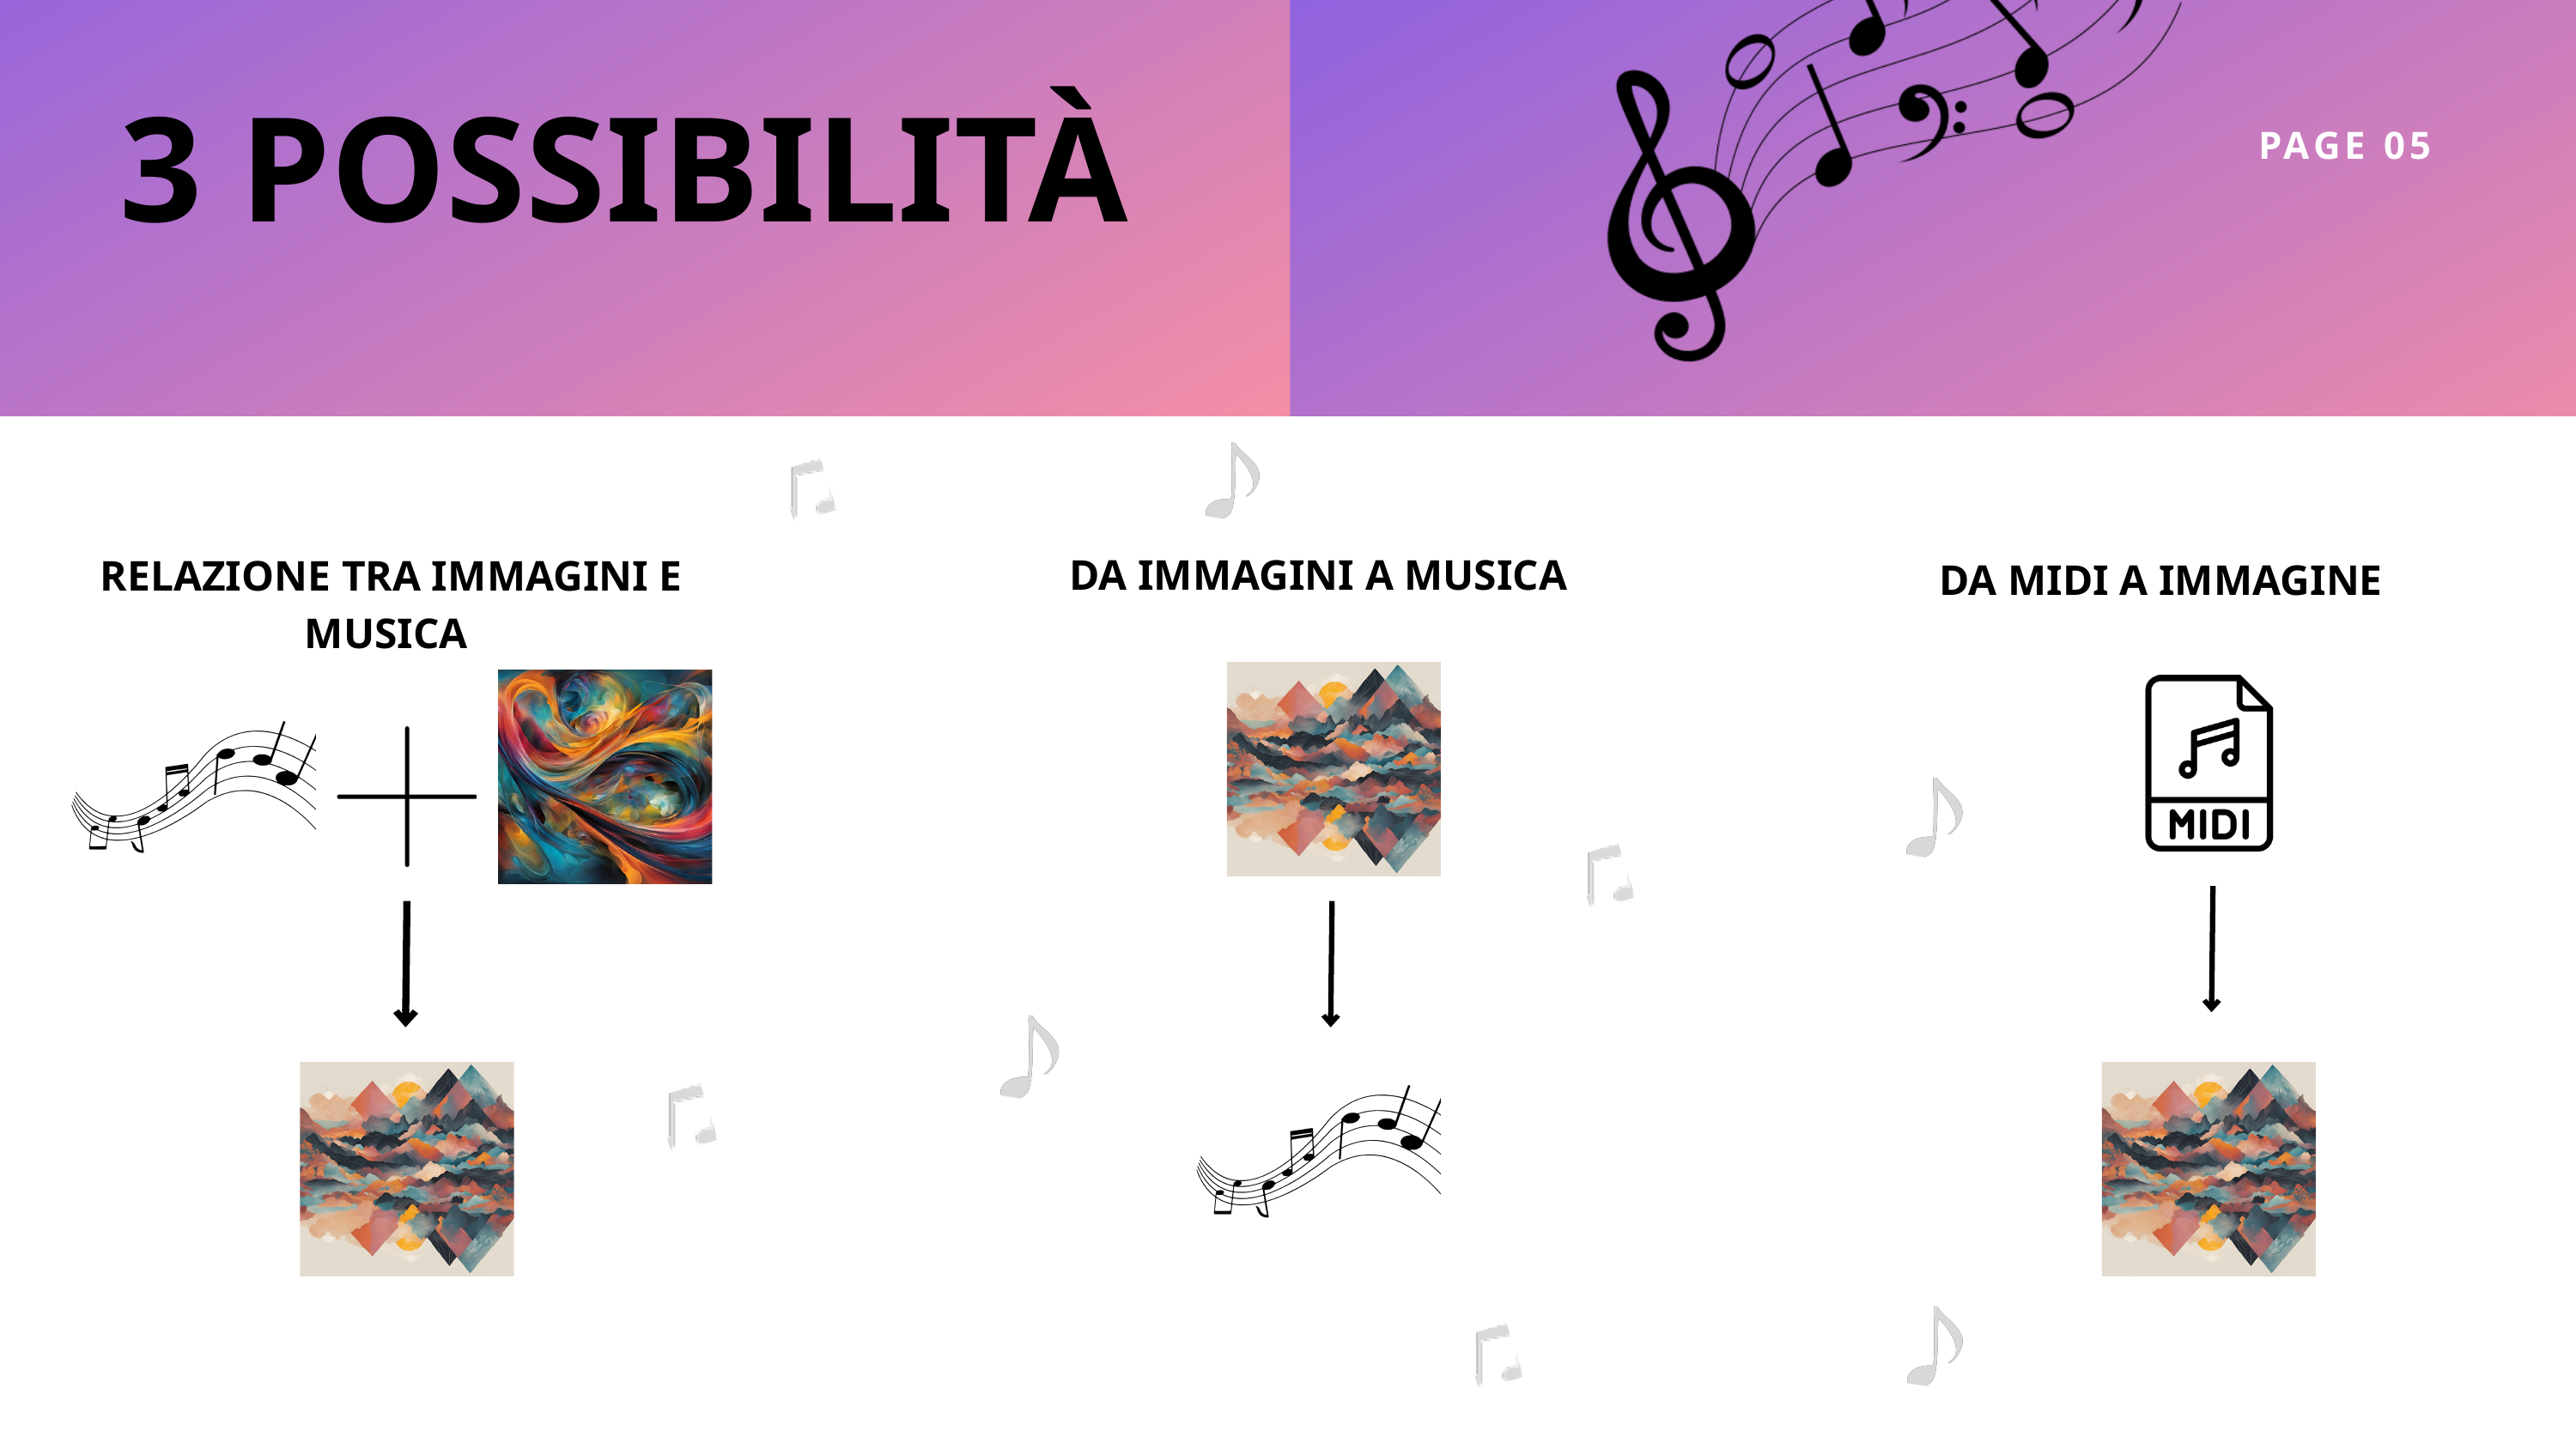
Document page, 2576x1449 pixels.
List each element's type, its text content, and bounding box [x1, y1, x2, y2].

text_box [71, 546, 713, 1276]
text_box [2121, 675, 2297, 852]
text_box [1905, 774, 1969, 863]
text_box [1905, 1303, 1969, 1391]
text_box [777, 458, 837, 524]
text_box [1226, 662, 1442, 876]
text_box [1461, 1322, 1524, 1391]
text_box [1196, 1085, 1442, 1228]
text_box DA MIDI A IMMAGINE [1864, 546, 2459, 604]
text_box [1573, 842, 1636, 912]
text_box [0, 0, 2576, 416]
text_box [998, 1012, 1066, 1104]
text_box [2101, 1062, 2317, 1276]
text_box [1204, 440, 1266, 524]
text_box DA IMMAGINI A MUSICA [1021, 540, 1616, 598]
text_box [2205, 886, 2218, 1013]
